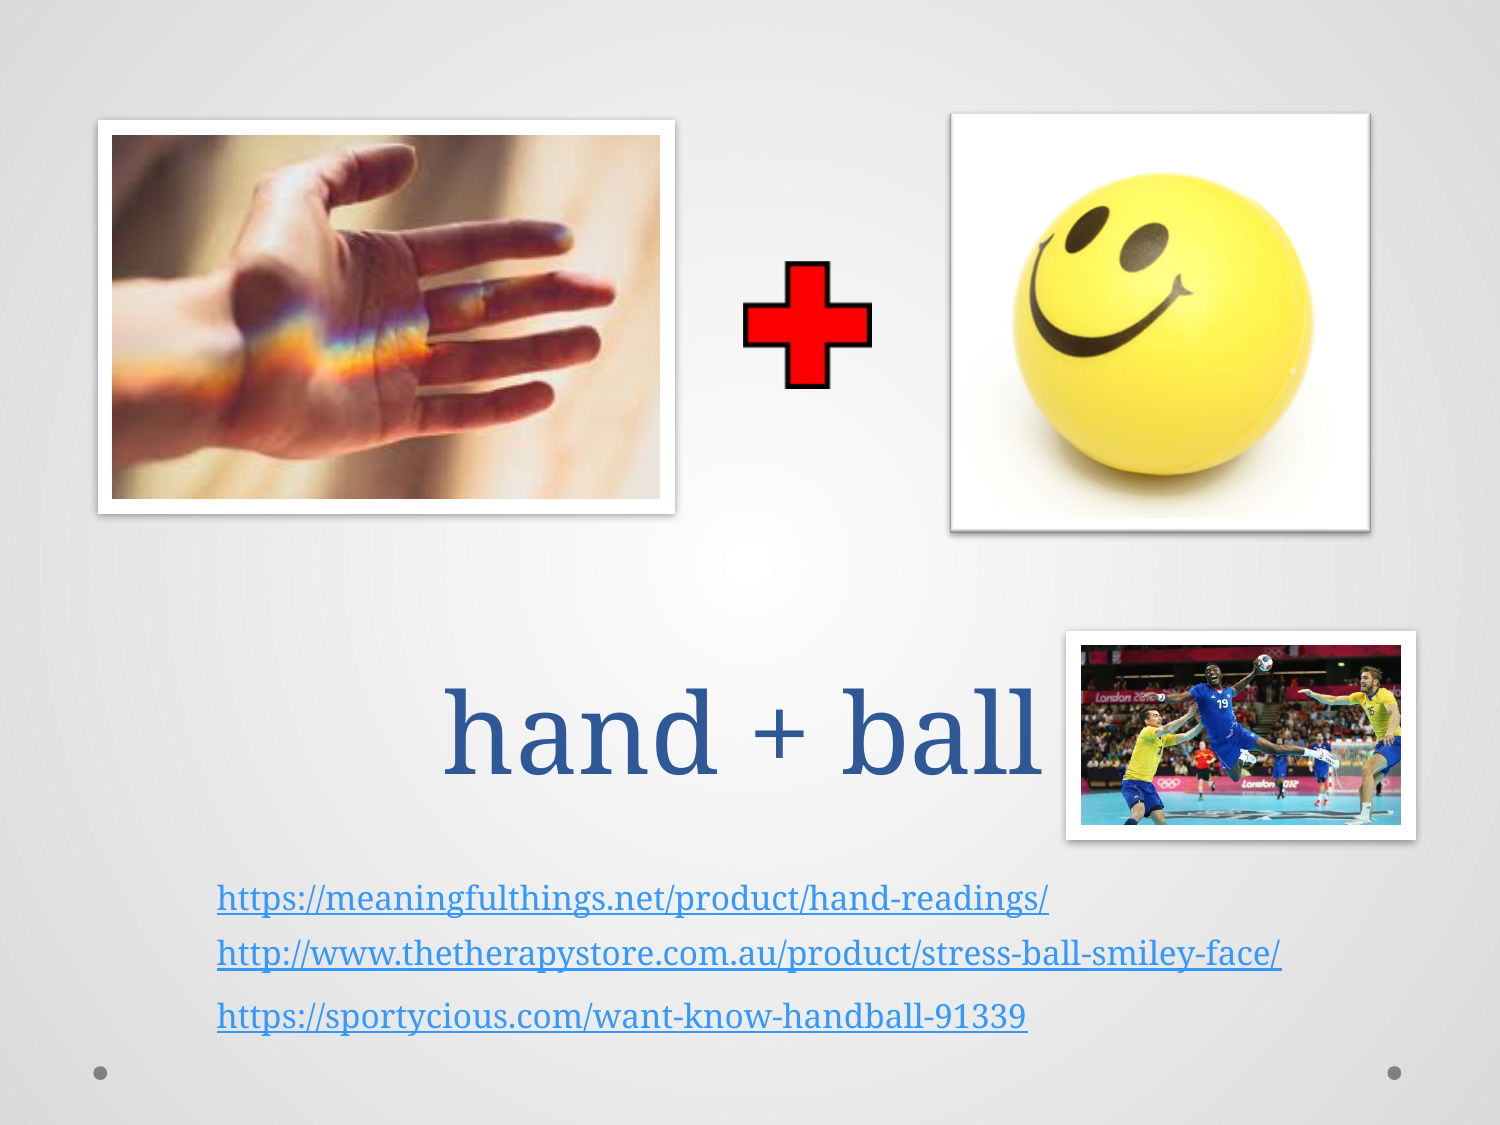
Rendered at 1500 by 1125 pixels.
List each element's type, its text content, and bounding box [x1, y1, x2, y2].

picture [111, 134, 661, 500]
picture [1080, 644, 1402, 826]
text_box https://meaningfulthings.net/product/hand-readings/ [202, 869, 1180, 925]
text_box http://www.thetherapystore.com.au/product/stress-ball-smiley-face/ [202, 925, 1500, 986]
picture [743, 260, 872, 389]
title hand + ball [68, 542, 1419, 805]
text_box https://sportycious.com/want-know-handball-91339 [202, 987, 1062, 1048]
picture [938, 103, 1381, 546]
